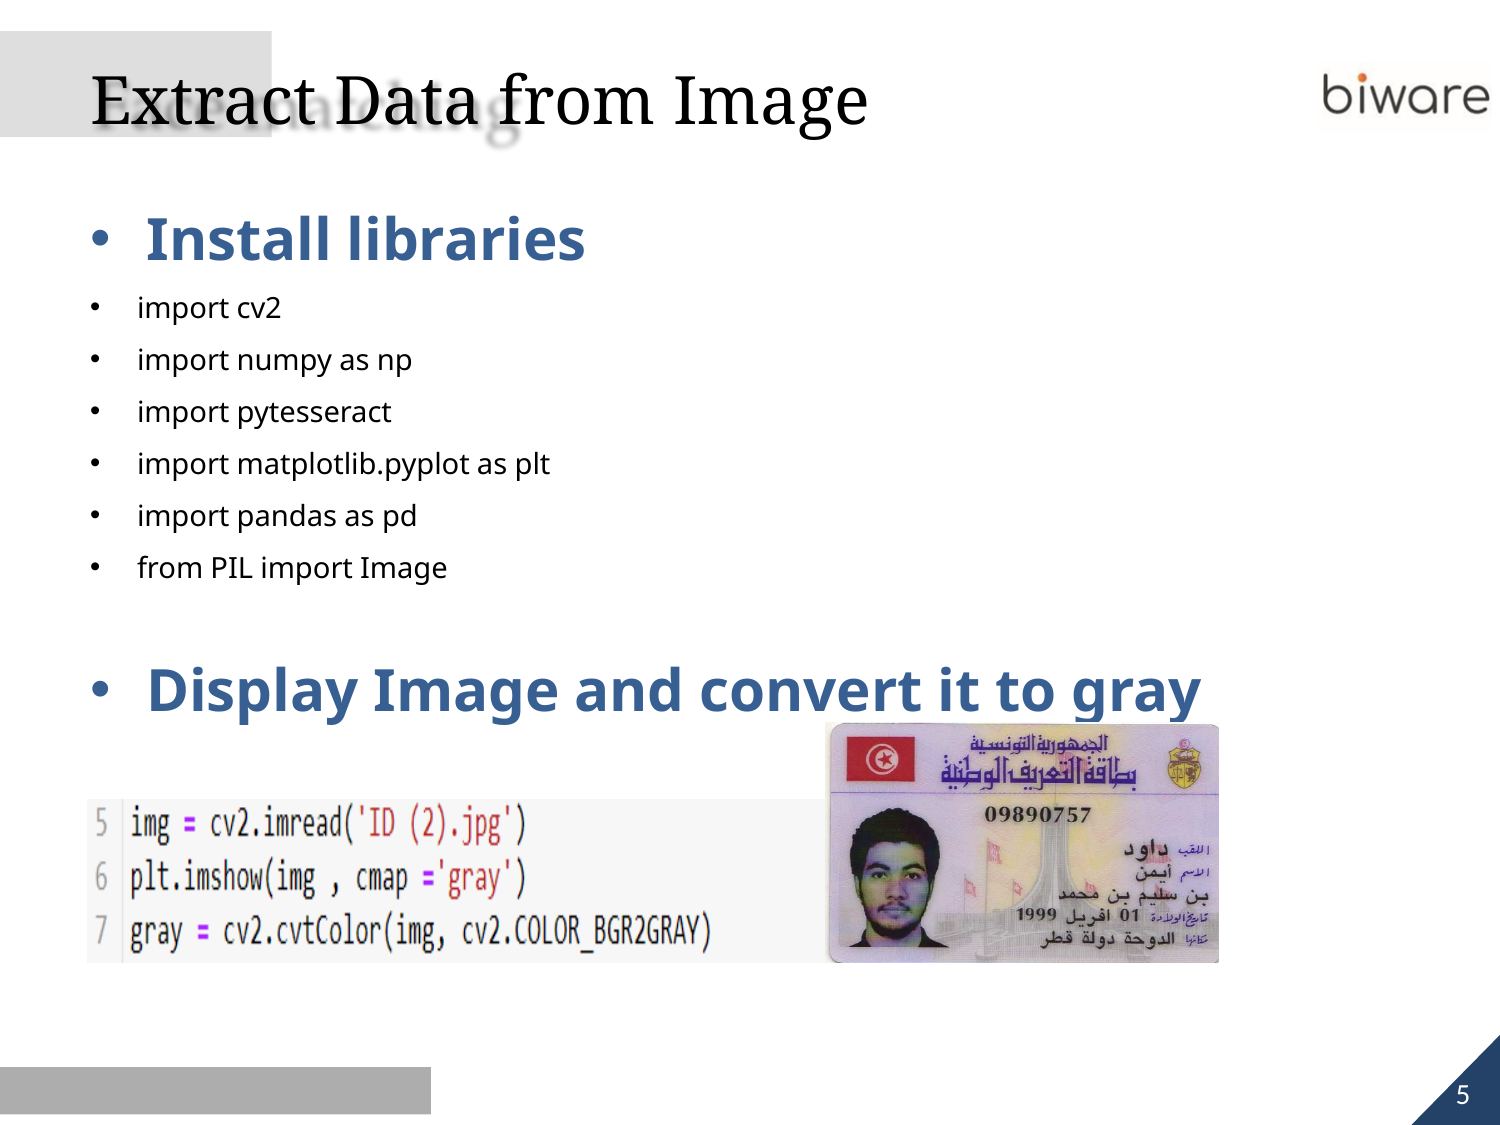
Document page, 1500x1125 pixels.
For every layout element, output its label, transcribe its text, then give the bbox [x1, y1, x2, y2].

text_box Install libraries import cv2 import numpy as np import pytesseract import matplotlib.pyplot as plt import pandas as pd from PIL import Image Display Image and convert it to gray [88, 184, 1236, 928]
slide_number 5 [1449, 1081, 1492, 1125]
picture [1316, 5, 1492, 183]
title Extract Data from Image [87, 55, 950, 246]
text_box [45, 38, 570, 196]
picture [87, 722, 1219, 963]
